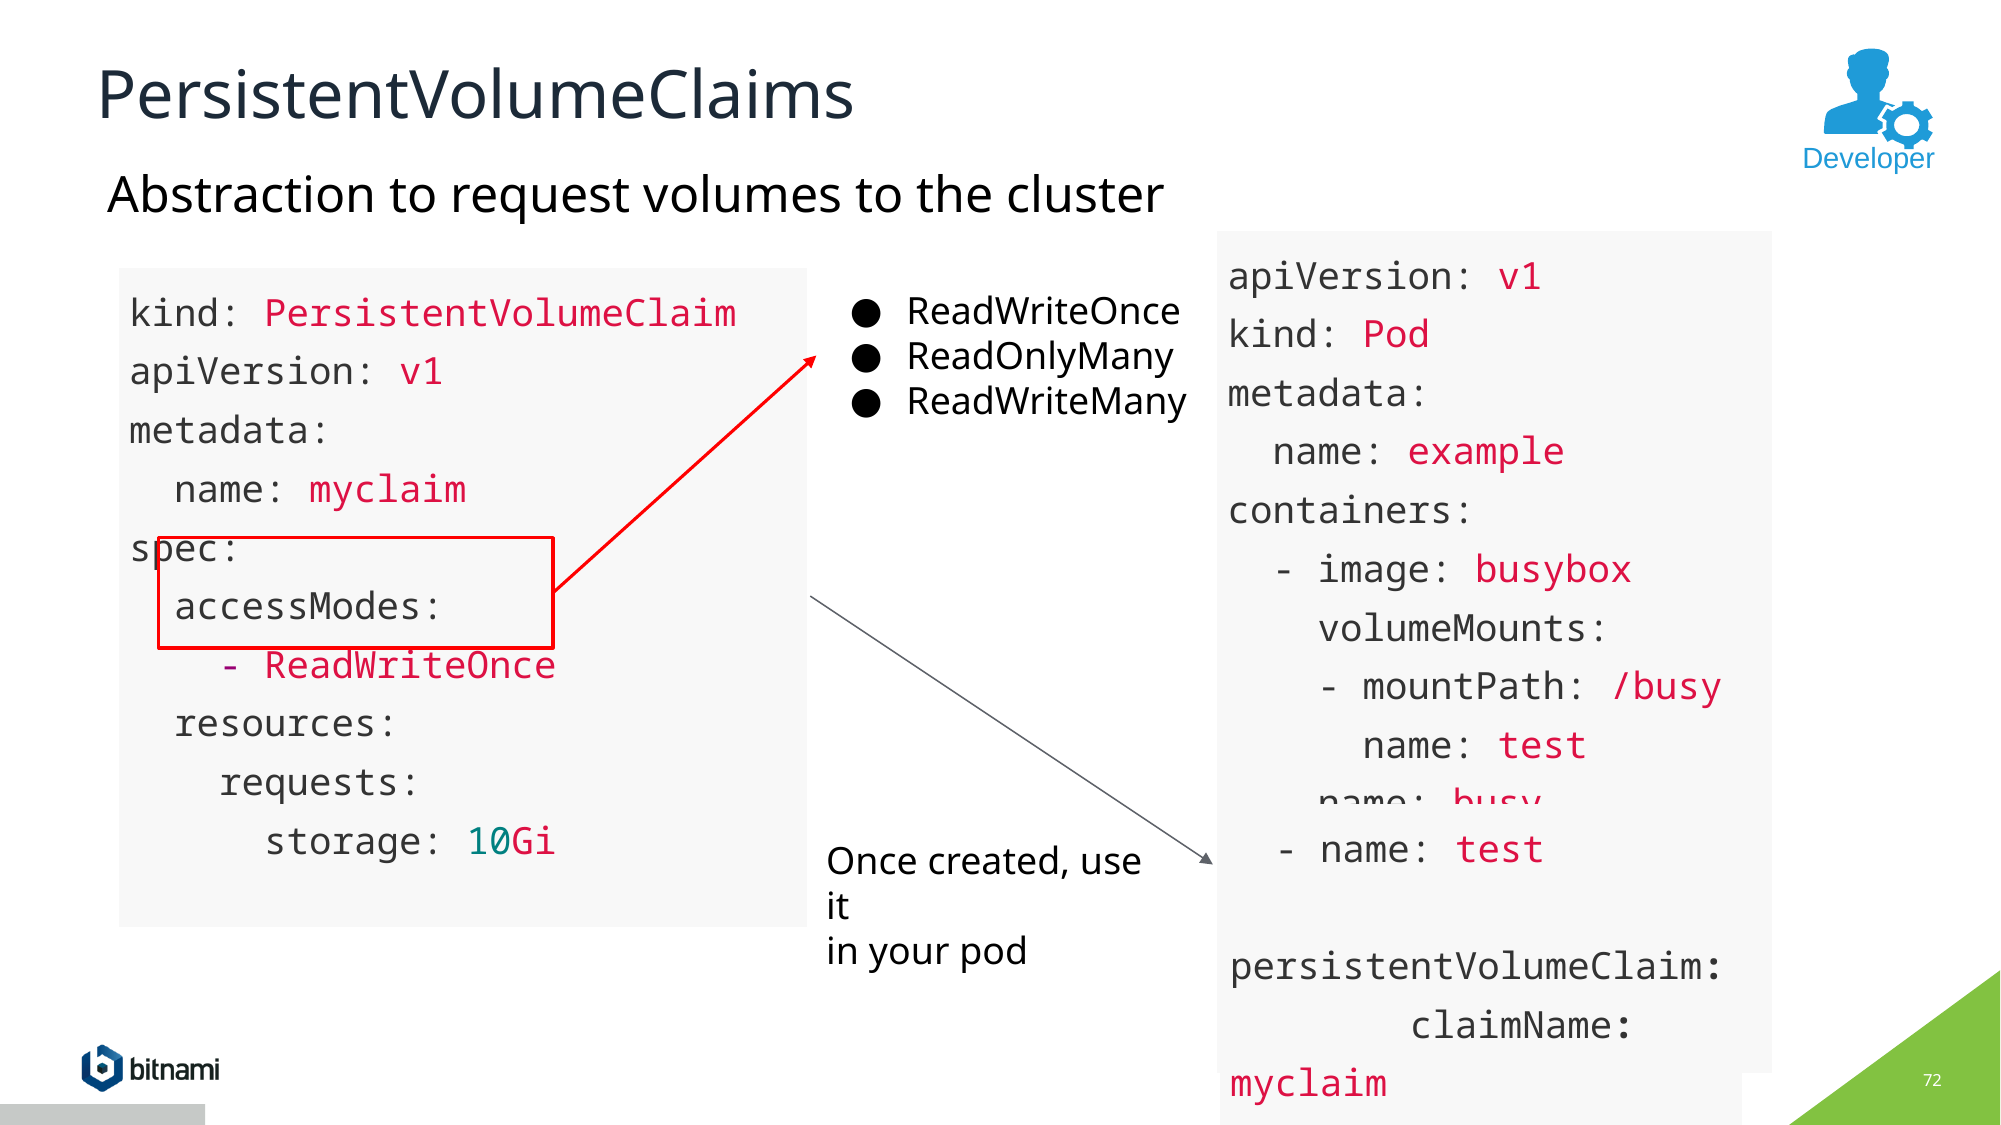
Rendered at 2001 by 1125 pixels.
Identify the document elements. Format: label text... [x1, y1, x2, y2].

picture [75, 1040, 225, 1096]
slide_number ‹#› [1902, 1051, 1958, 1111]
text_box Abstraction to request volumes to the cluster [92, 146, 1580, 232]
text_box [810, 595, 1214, 865]
title PersistentVolumeClaims [81, 46, 1922, 147]
table_header kind: PersistentVolumeClaim apiVersion: v1 metadata: name: myclaim spec: accessModes: - ReadWriteOnce resources: requests: storage: 10Gi [119, 268, 807, 927]
text_box [158, 537, 553, 648]
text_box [552, 355, 817, 594]
text_box [0, 1104, 206, 1125]
table_header - name: test persistentVolumeClaim: claimName: myclaim [1220, 804, 1742, 1125]
text_box Once created, use it in your pod [811, 873, 1189, 944]
table_header apiVersion: v1 kind: Pod metadata: name: example containers: - image: busybox volumeMounts: - mountPath: /busy name: test name: busy volumes: - name: test Volume with 10 GB Read and write [1217, 231, 1772, 1073]
text_box ReadWriteOnce ReadOnlyMany ReadWriteMany [816, 271, 1211, 440]
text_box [1786, 48, 1958, 185]
